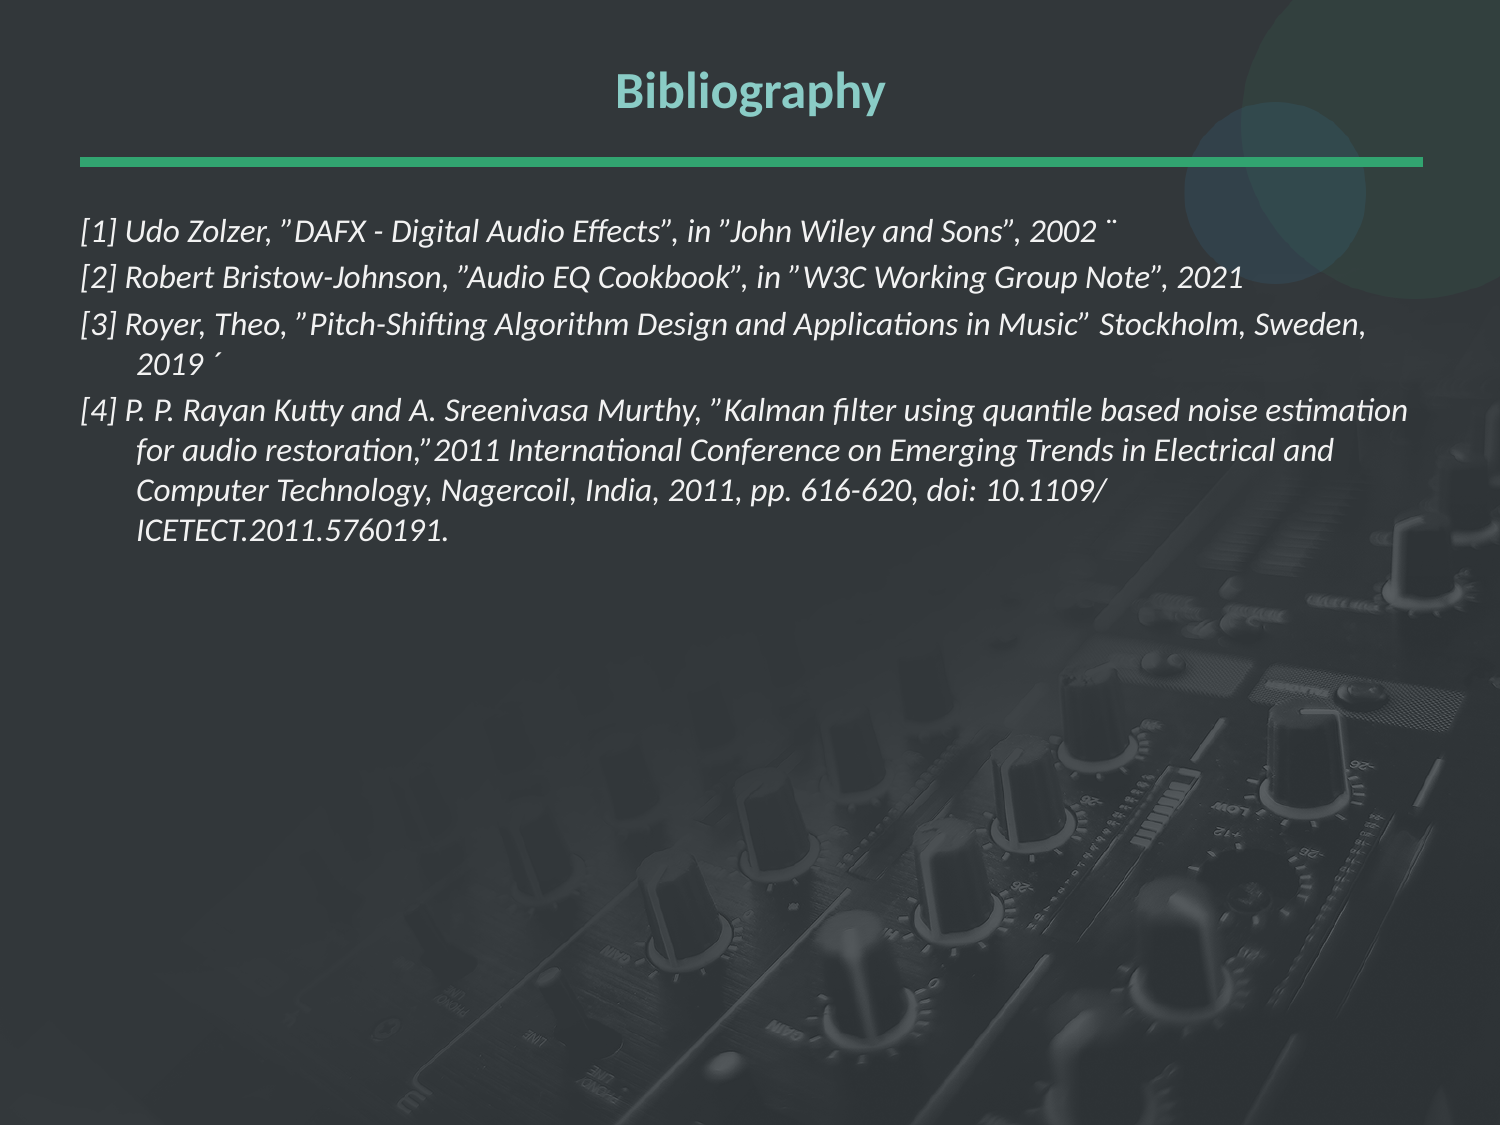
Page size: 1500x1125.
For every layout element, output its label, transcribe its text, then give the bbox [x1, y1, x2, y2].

title Bibliography [80, 22, 1421, 154]
list [1] Udo Zolzer, ”DAFX - Digital Audio Effects”, in ”John Wiley and Sons”, 2002 ¨ [2] Robert Bristow-Johnson, ”Audio EQ Cookbook”, in ”W3C Working Group Note”, 2021 [3] Royer, Theo, ”Pitch-Shifting Algorithm Design and Applications in Music” Stockholm, Sweden, 2019 ´ [4] P. P. Rayan Kutty and A. Sreenivasa Murthy, ”Kalman filter using quantile based noise estimation for audio restoration,”2011 International Conference on Emerging Trends in Electrical and Computer Technology, Nagercoil, India, 2011, pp. 616-620, doi: 10.1109/ICETECT.2011.5760191. [64, 201, 1436, 1047]
picture [0, 0, 1500, 1125]
